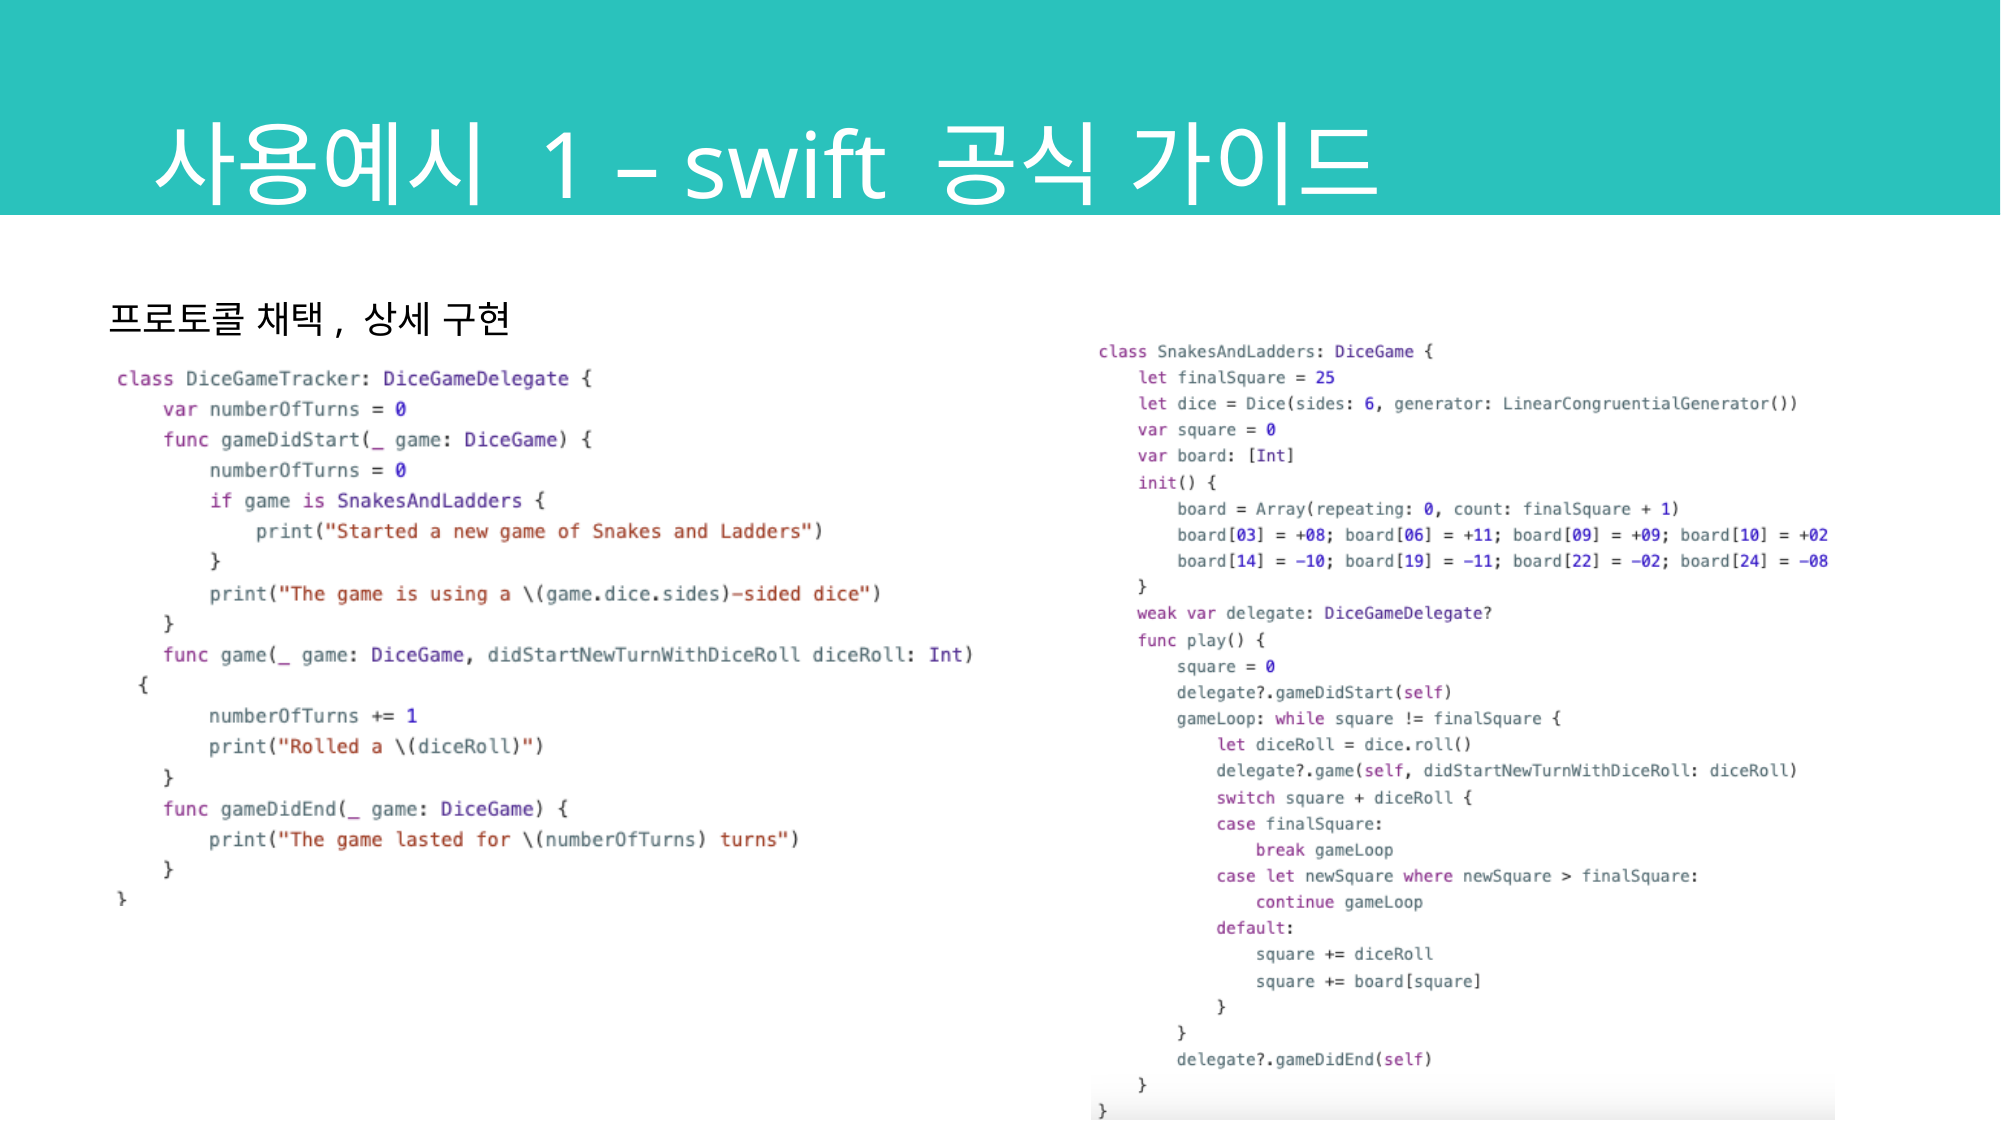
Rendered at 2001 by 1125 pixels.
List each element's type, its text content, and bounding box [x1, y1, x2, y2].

title 사용예시 1 – swift 공식 가이드 [137, 59, 1863, 278]
picture [1091, 334, 1835, 1120]
picture [108, 349, 1023, 906]
text_box 프로토콜 채택, 상세 구현 [93, 288, 527, 349]
